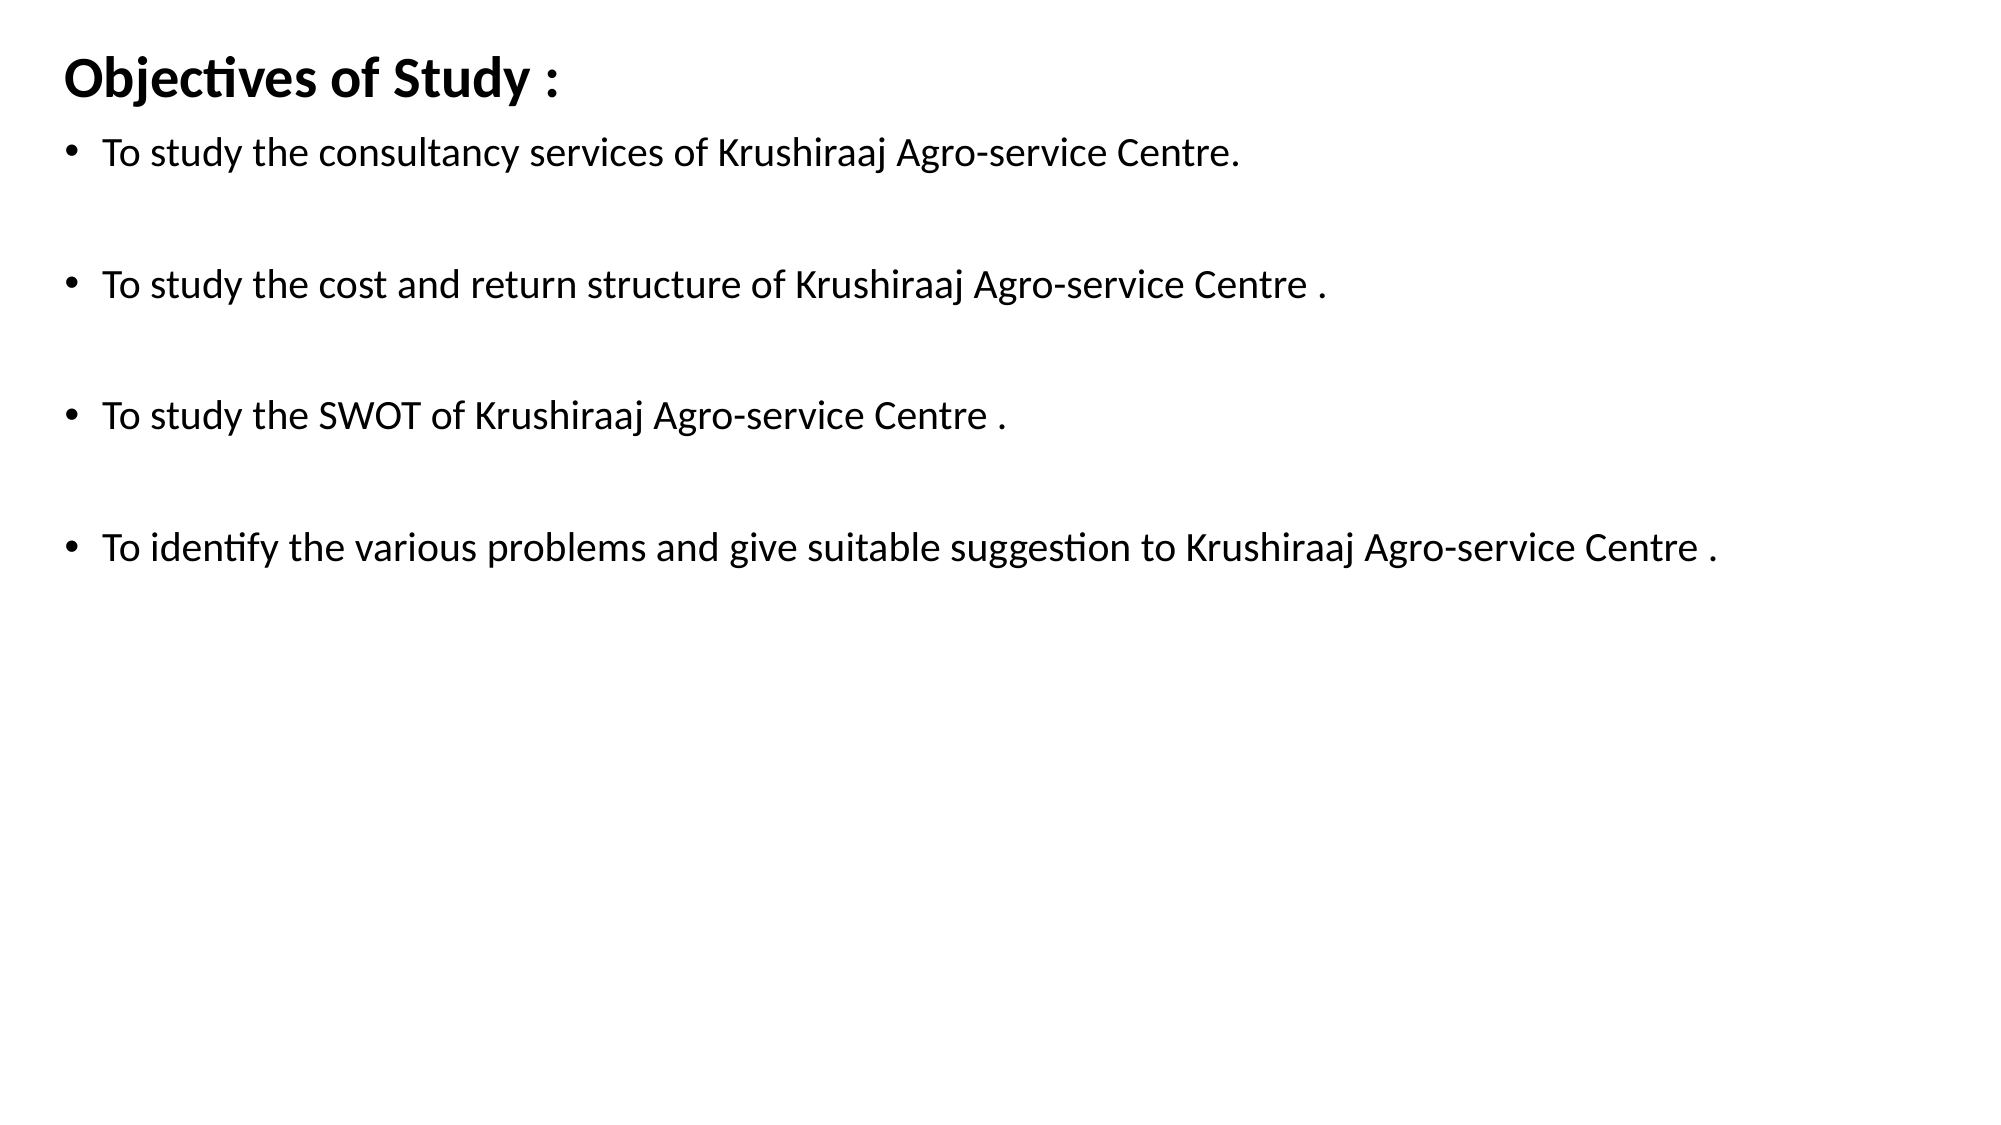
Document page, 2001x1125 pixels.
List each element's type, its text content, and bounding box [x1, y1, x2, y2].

list Objectives of Study : To study the consultancy services of Krushiraaj Agro-service Centre. To study the cost and return structure of Krushiraaj Agro-service Centre . To study the SWOT of Krushiraaj Agro-service Centre . To identify the various problems and give suitable suggestion to Krushiraaj Agro-service Centre . [49, 39, 1863, 1014]
